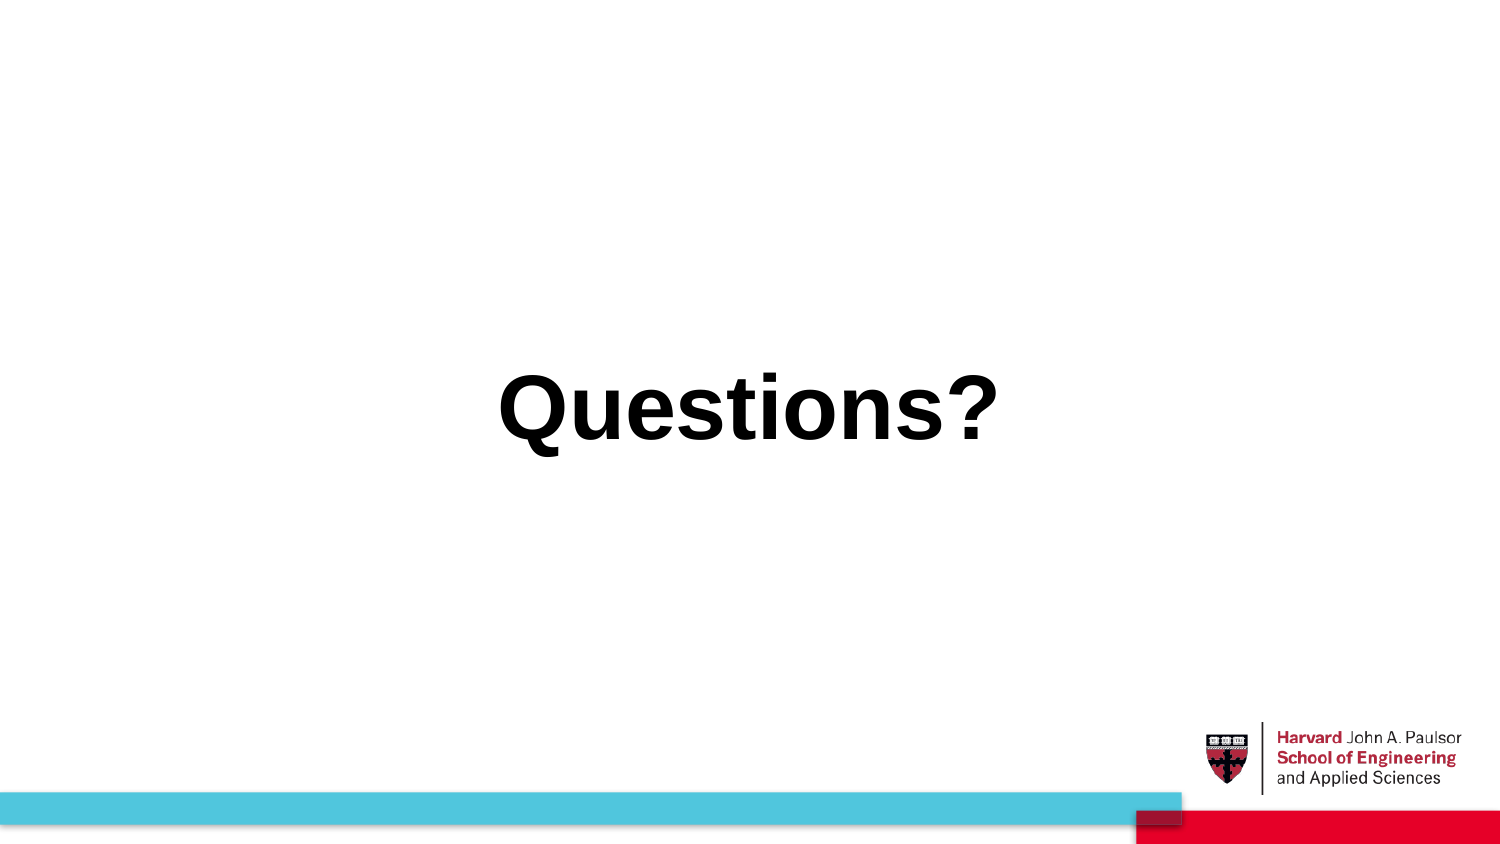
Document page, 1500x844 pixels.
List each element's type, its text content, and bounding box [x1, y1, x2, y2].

list Questions? [153, 340, 1347, 504]
